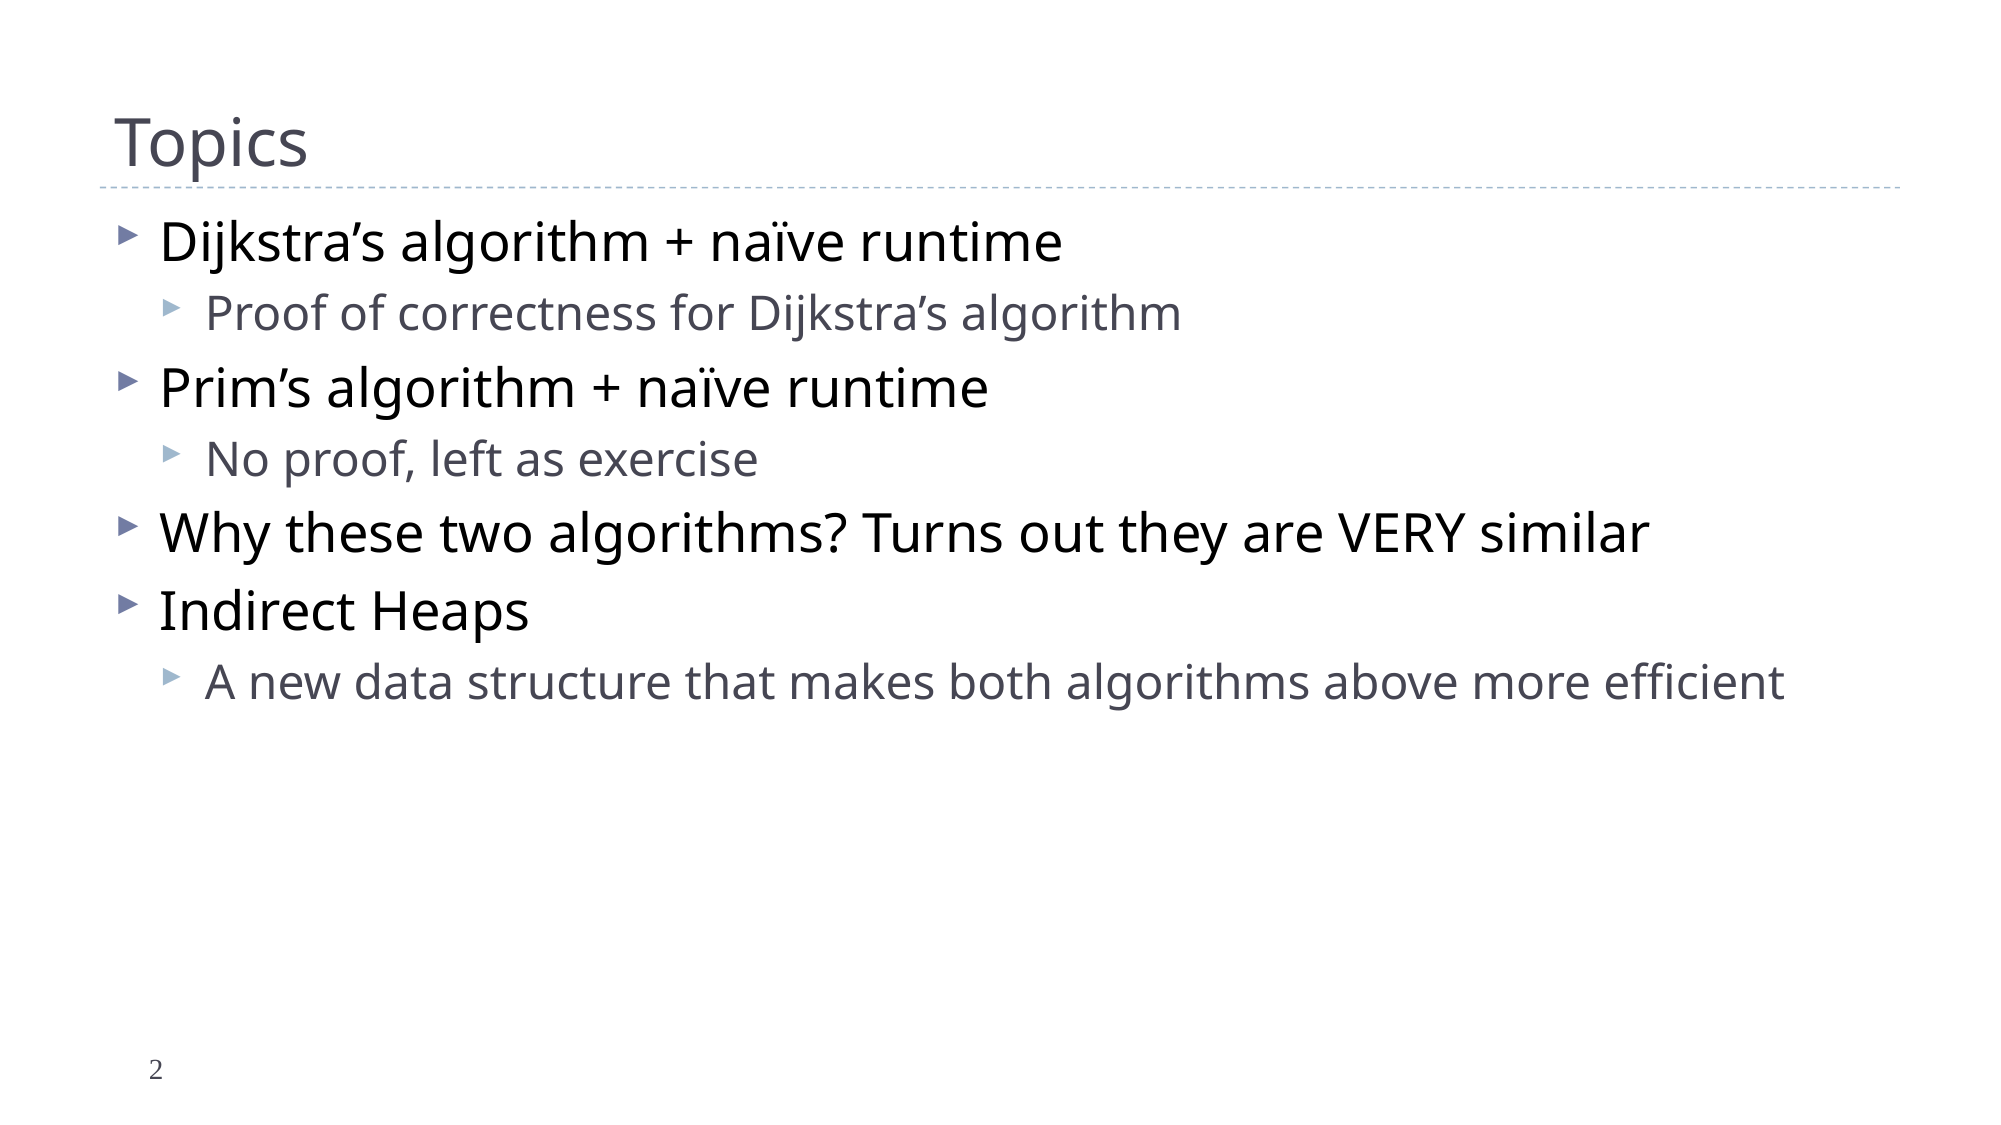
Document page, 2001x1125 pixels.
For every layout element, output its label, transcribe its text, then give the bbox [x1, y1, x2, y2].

list Dijkstra’s algorithm + naïve runtime Proof of correctness for Dijkstra’s algorithm Prim’s algorithm + naïve runtime No proof, left as exercise Why these two algorithms? Turns out they are VERY similar Indirect Heaps A new data structure that makes both algorithms above more efficient [99, 200, 1900, 1010]
slide_number 2 [133, 1042, 568, 1103]
title Topics [99, 24, 1900, 188]
